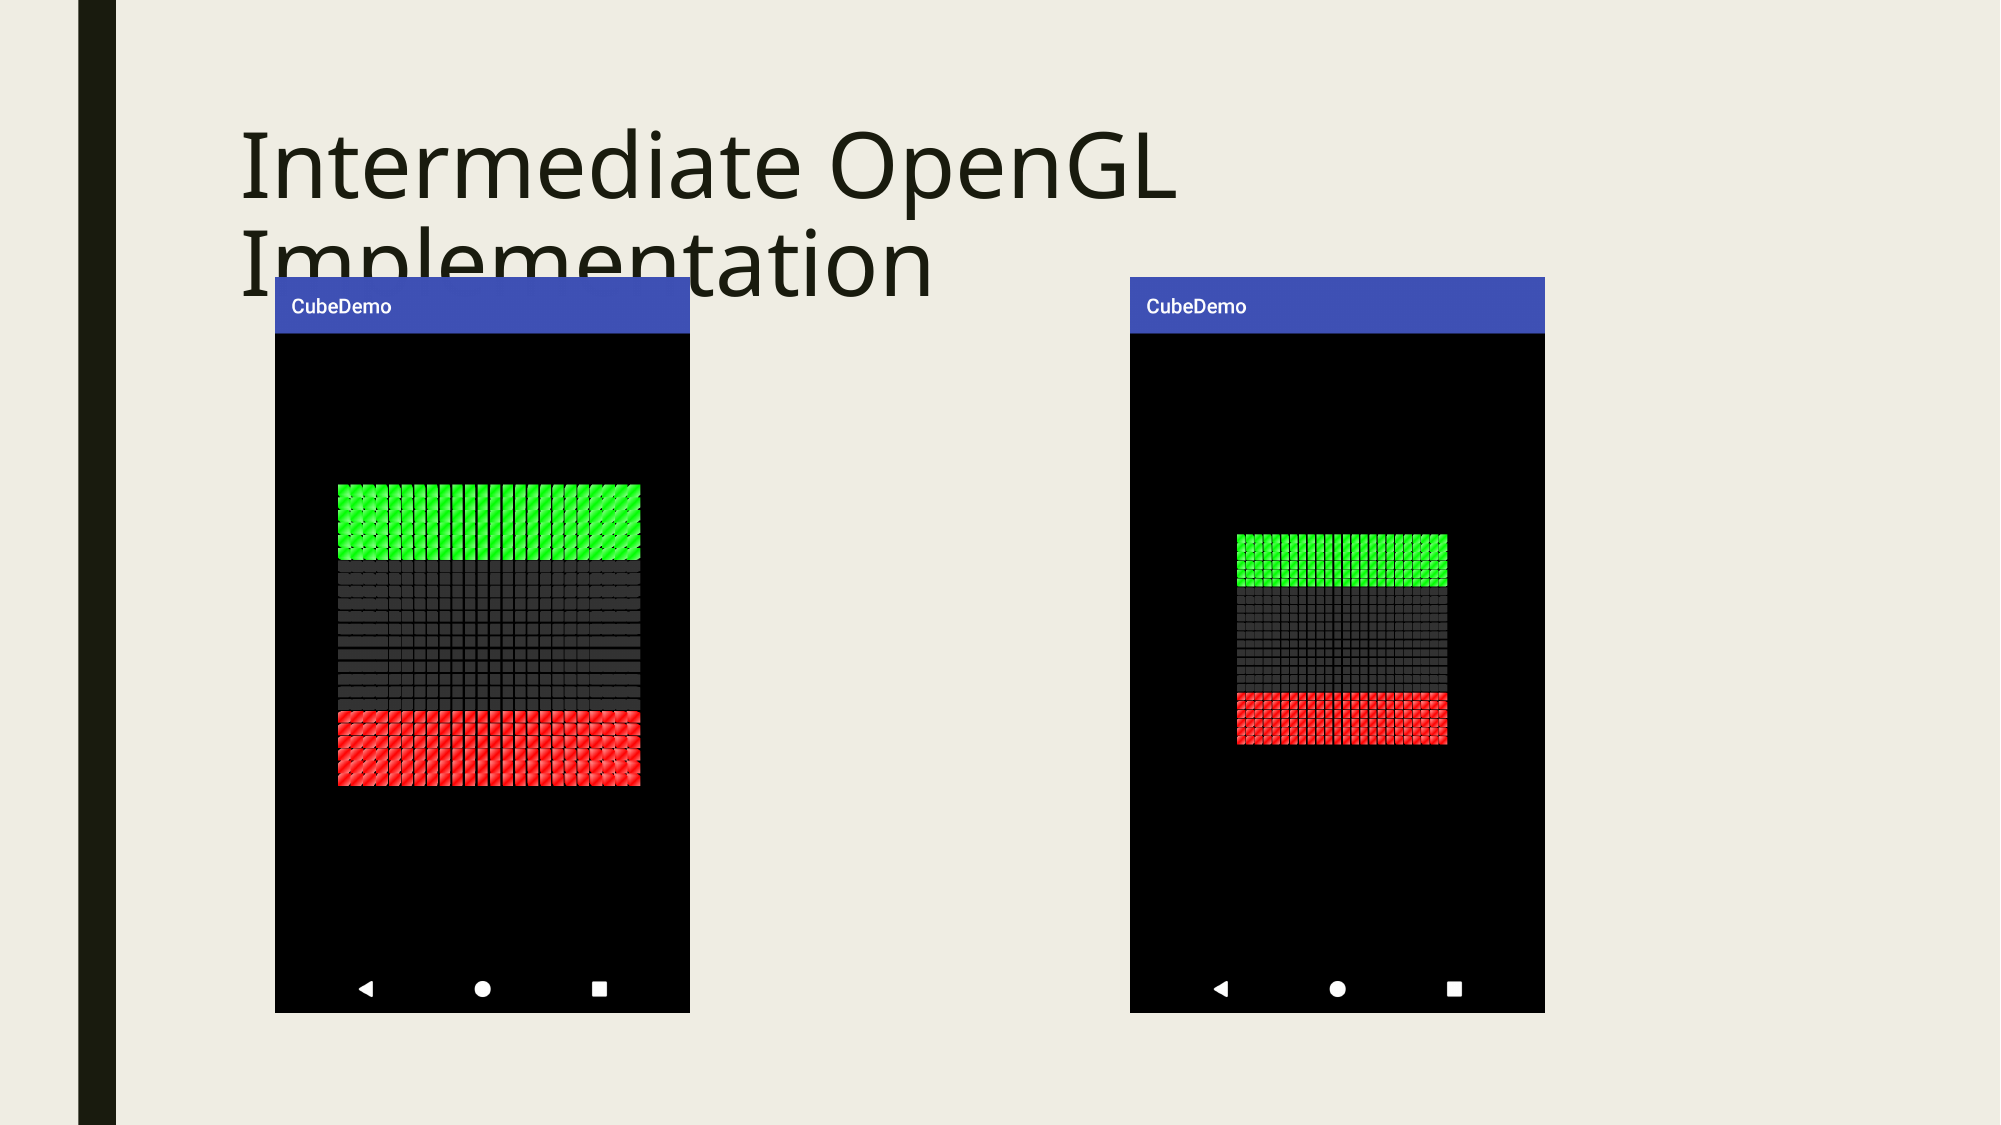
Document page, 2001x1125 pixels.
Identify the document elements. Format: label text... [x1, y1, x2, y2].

title Intermediate OpenGL Implementation [225, 112, 1800, 357]
picture [275, 277, 690, 1013]
picture [1130, 277, 1545, 1013]
